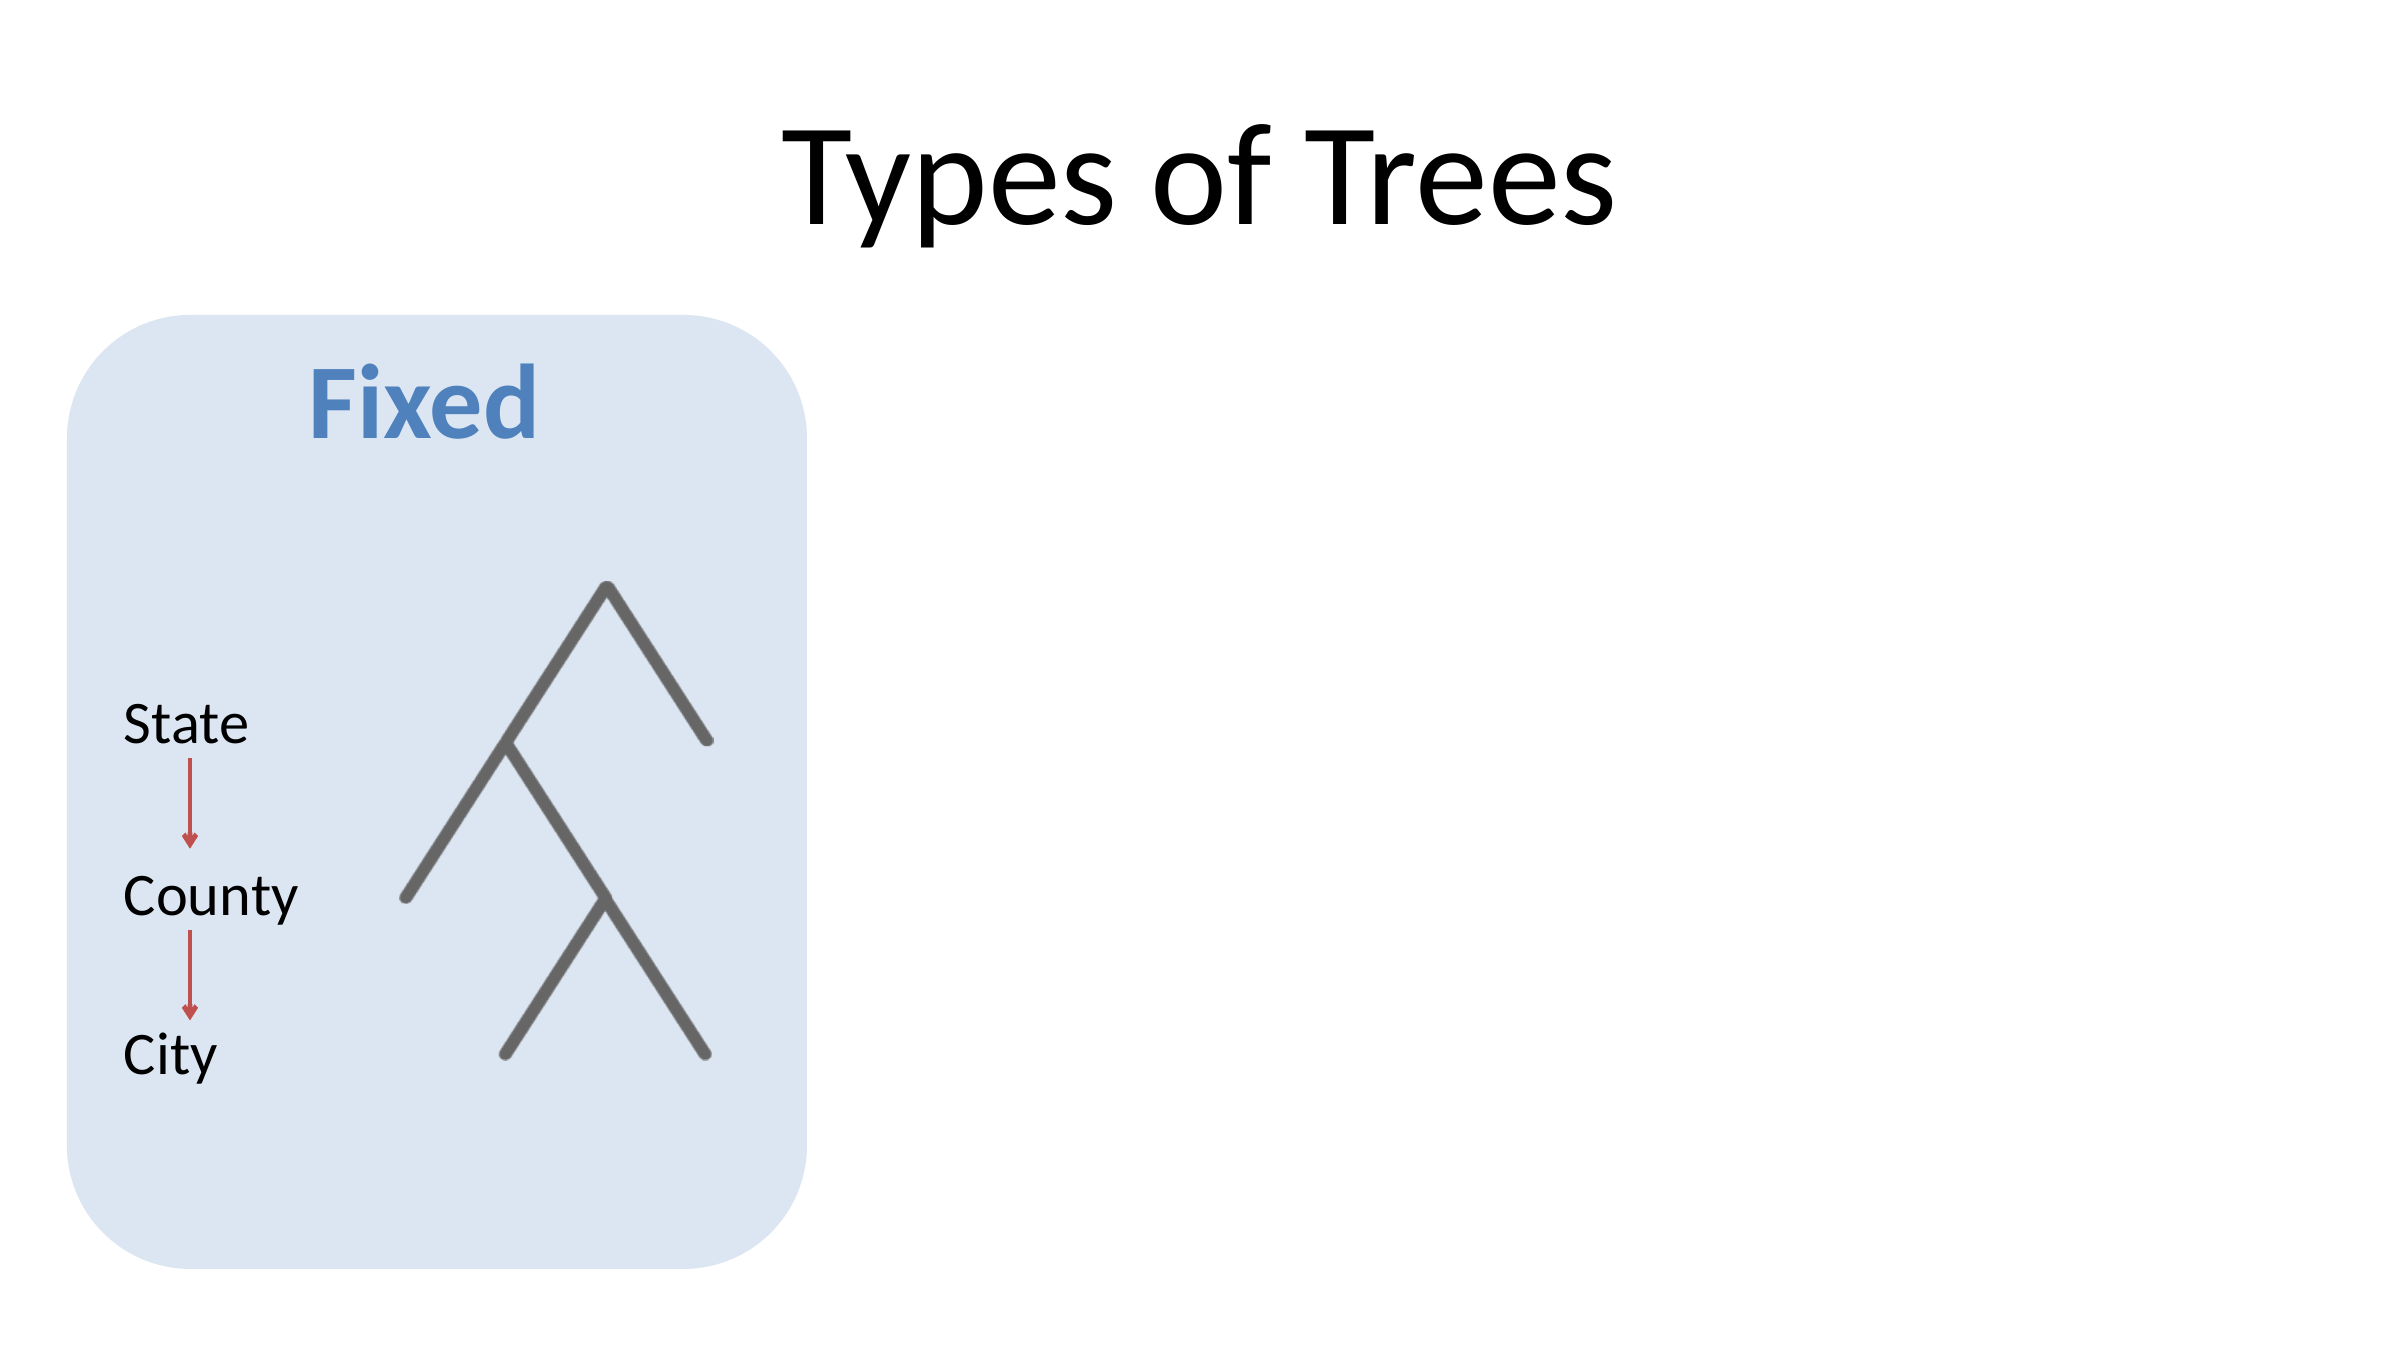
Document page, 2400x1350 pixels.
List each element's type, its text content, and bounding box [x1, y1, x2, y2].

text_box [66, 314, 808, 1270]
title Types of Trees [120, 54, 2280, 279]
